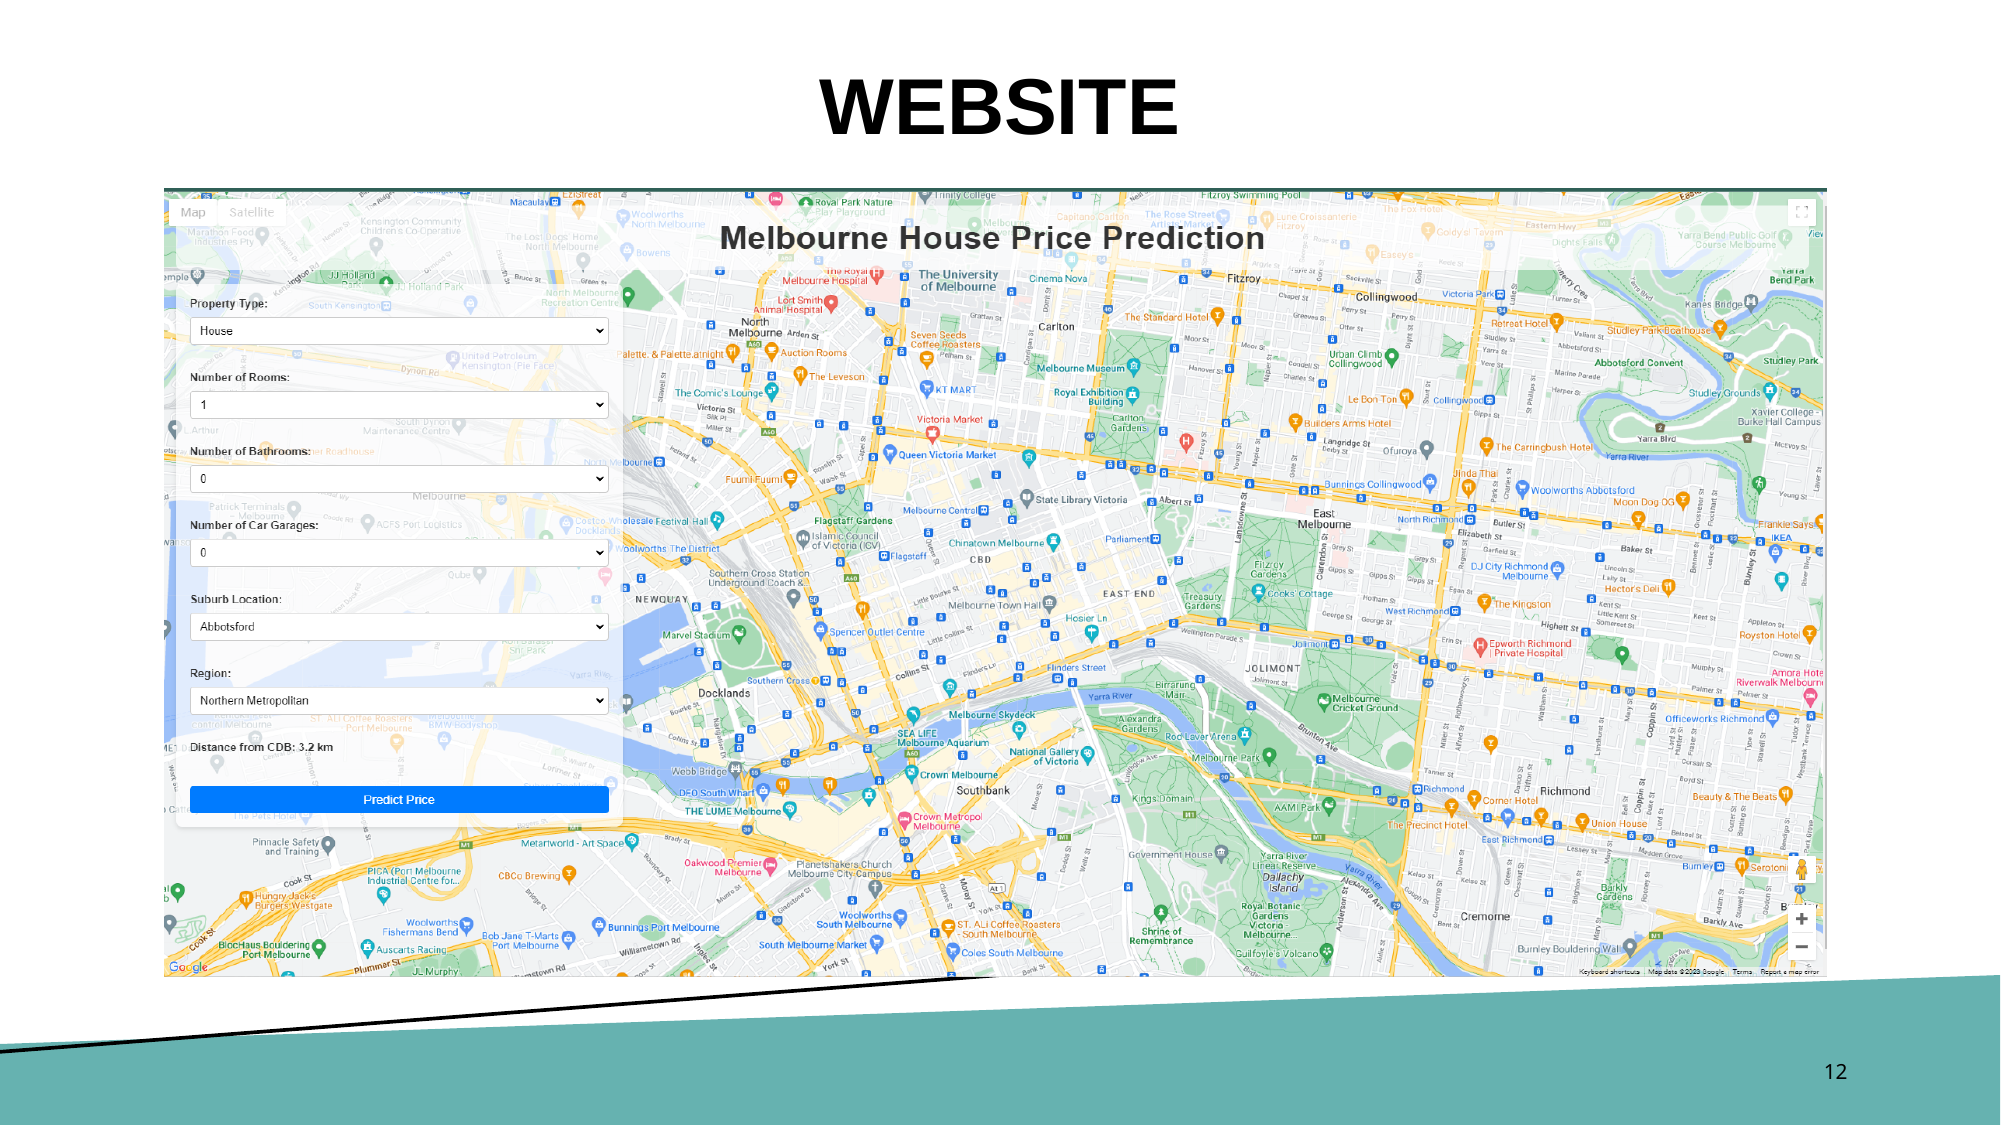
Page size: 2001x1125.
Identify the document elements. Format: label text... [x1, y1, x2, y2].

picture [163, 188, 1827, 978]
slide_number ‹#› [1412, 1042, 1863, 1103]
title WEBSITE [137, 0, 1863, 218]
